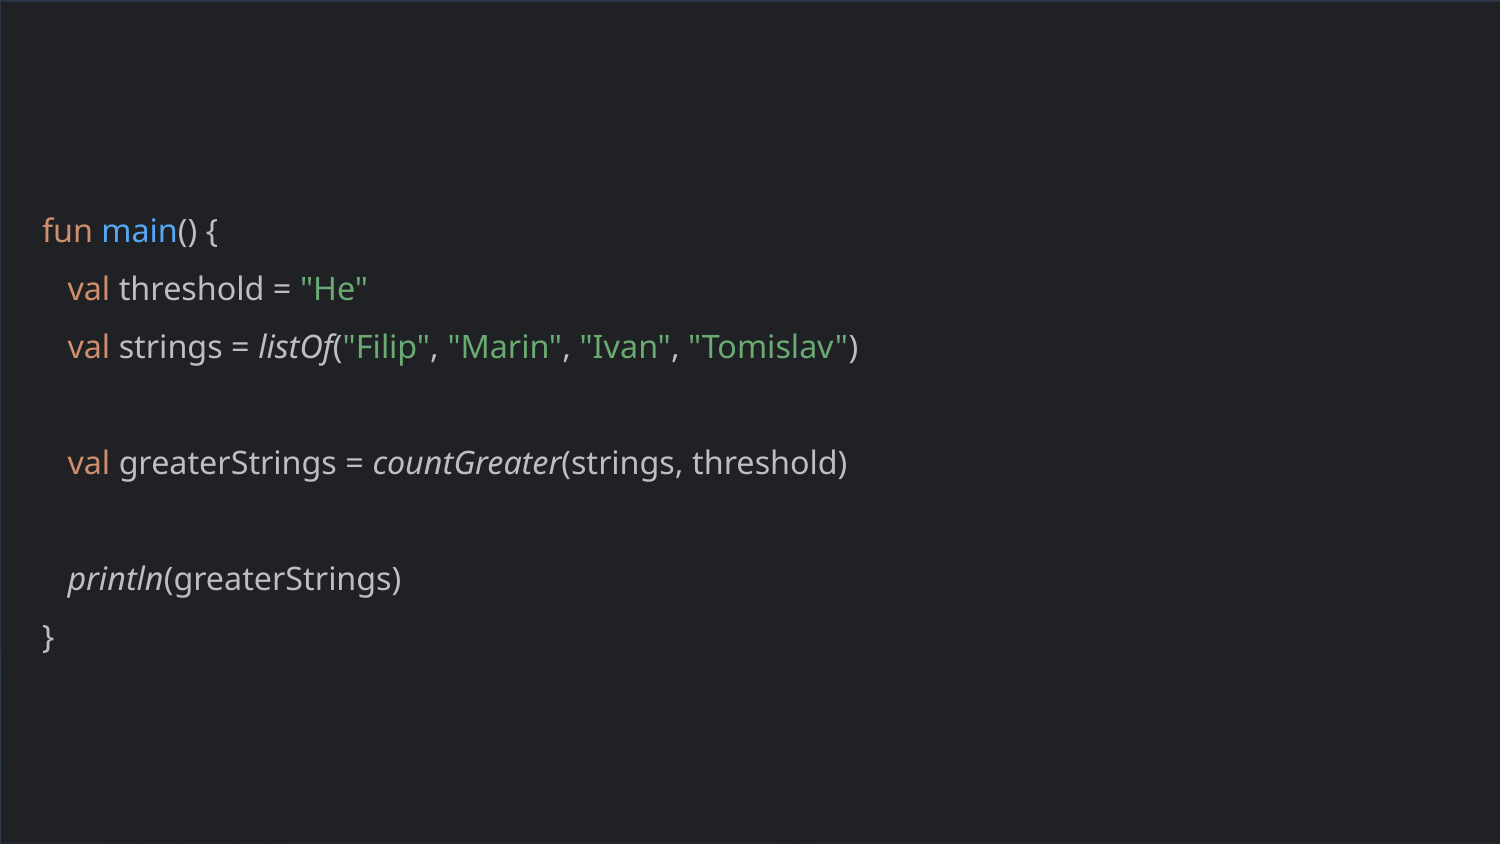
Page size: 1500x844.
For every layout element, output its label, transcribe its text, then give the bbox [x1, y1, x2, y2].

list fun main() { val threshold = "He" val strings = listOf("Filip", "Marin", "Ivan", "Tomislav") val greaterStrings = countGreater(strings, threshold) println(greaterStrings) } [41, 57, 1458, 789]
text_box [0, 1, 1500, 844]
